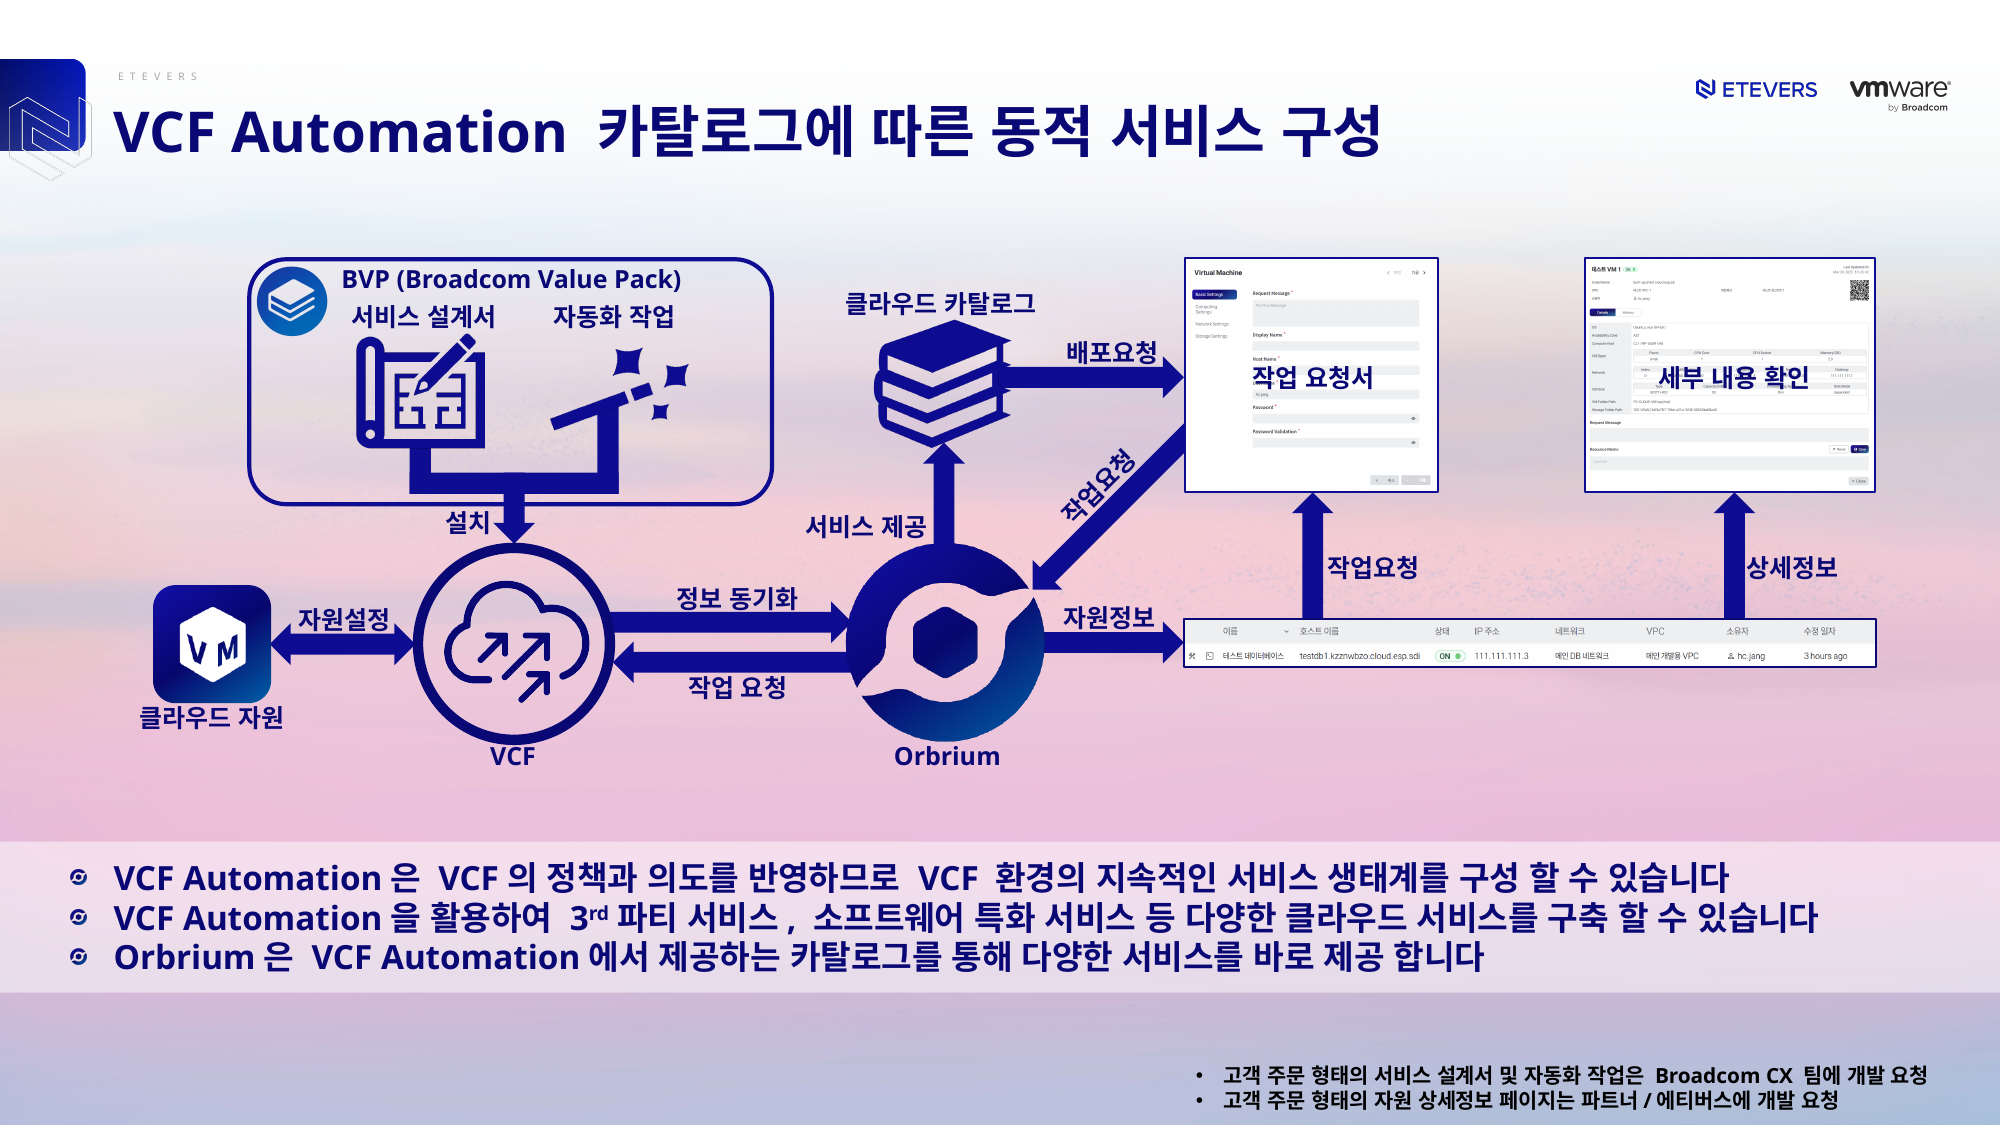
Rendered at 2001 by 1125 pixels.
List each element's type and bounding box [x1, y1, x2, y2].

text_box [124, 255, 1875, 792]
picture [0, 0, 2000, 1125]
